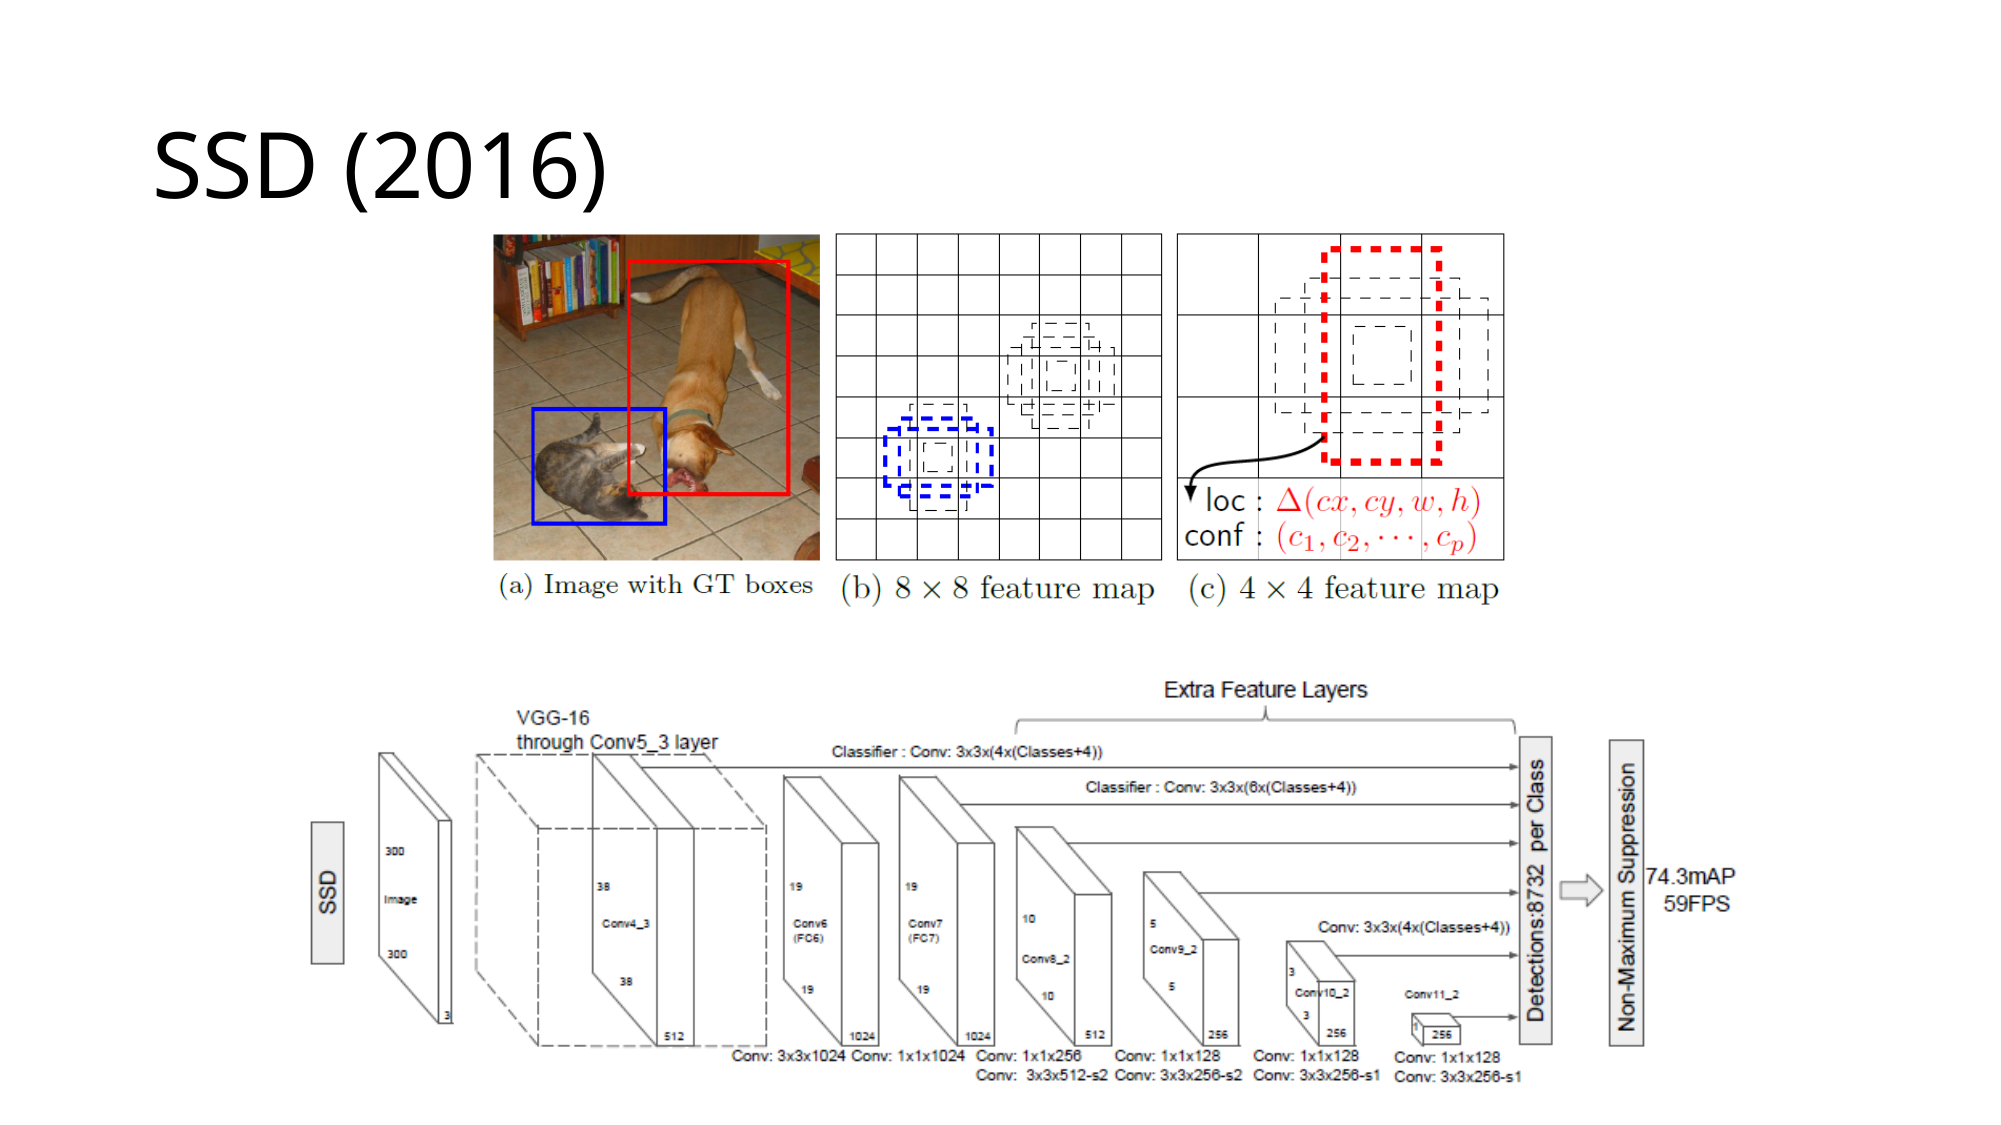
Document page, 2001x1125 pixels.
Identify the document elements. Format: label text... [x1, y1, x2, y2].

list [483, 224, 1517, 613]
picture [295, 656, 1757, 1093]
title SSD (2016) [137, 59, 1863, 278]
